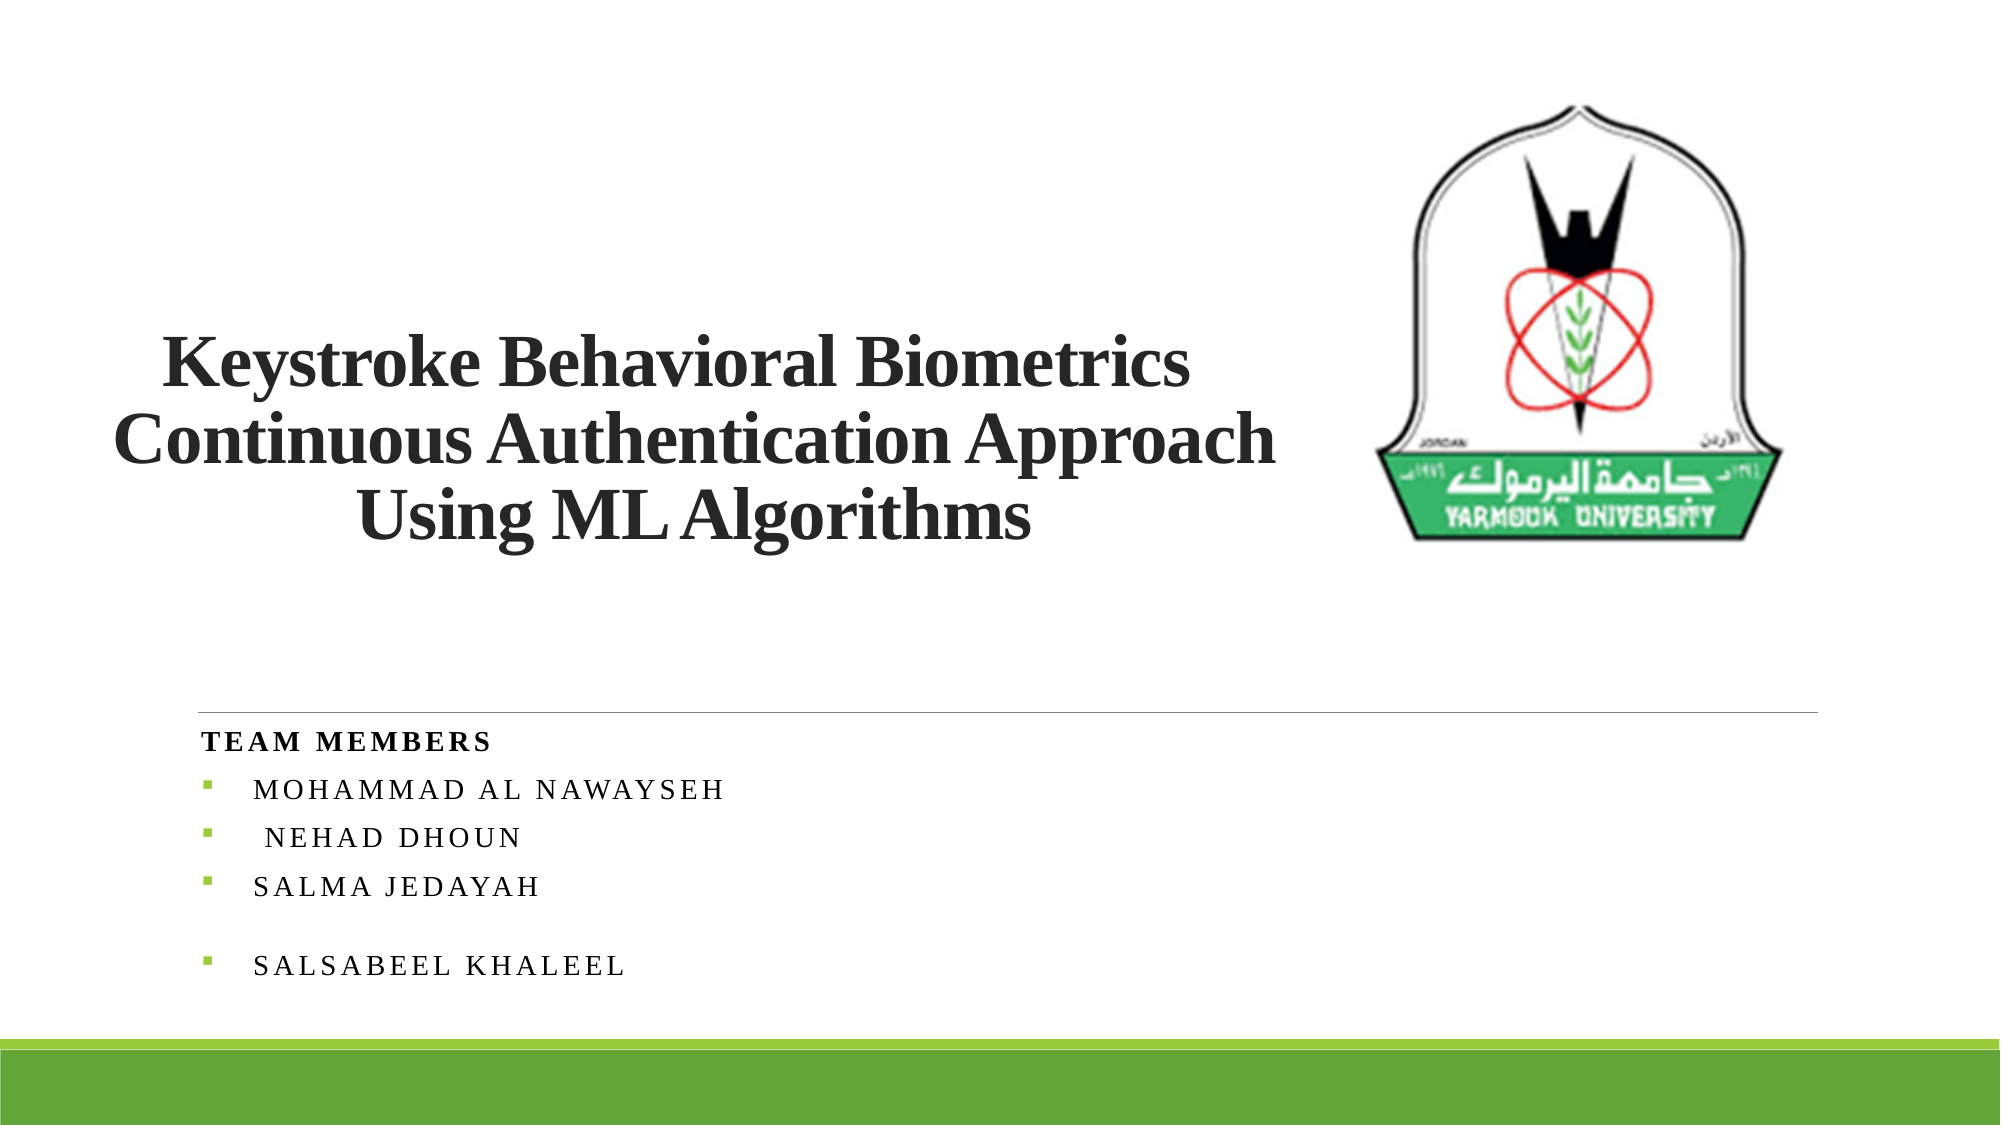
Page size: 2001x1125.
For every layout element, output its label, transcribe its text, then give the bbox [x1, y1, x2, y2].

picture [1159, 67, 2000, 580]
title Keystroke Behavioral Biometrics Continuous Authentication Approach Using ML Algorithms [38, 289, 1350, 868]
subtitle TEAM MEMBERS Mohammad AL Nawayseh Nehad Dhoun Salma Jedayah Salsabeel Khaleel [185, 718, 1686, 991]
